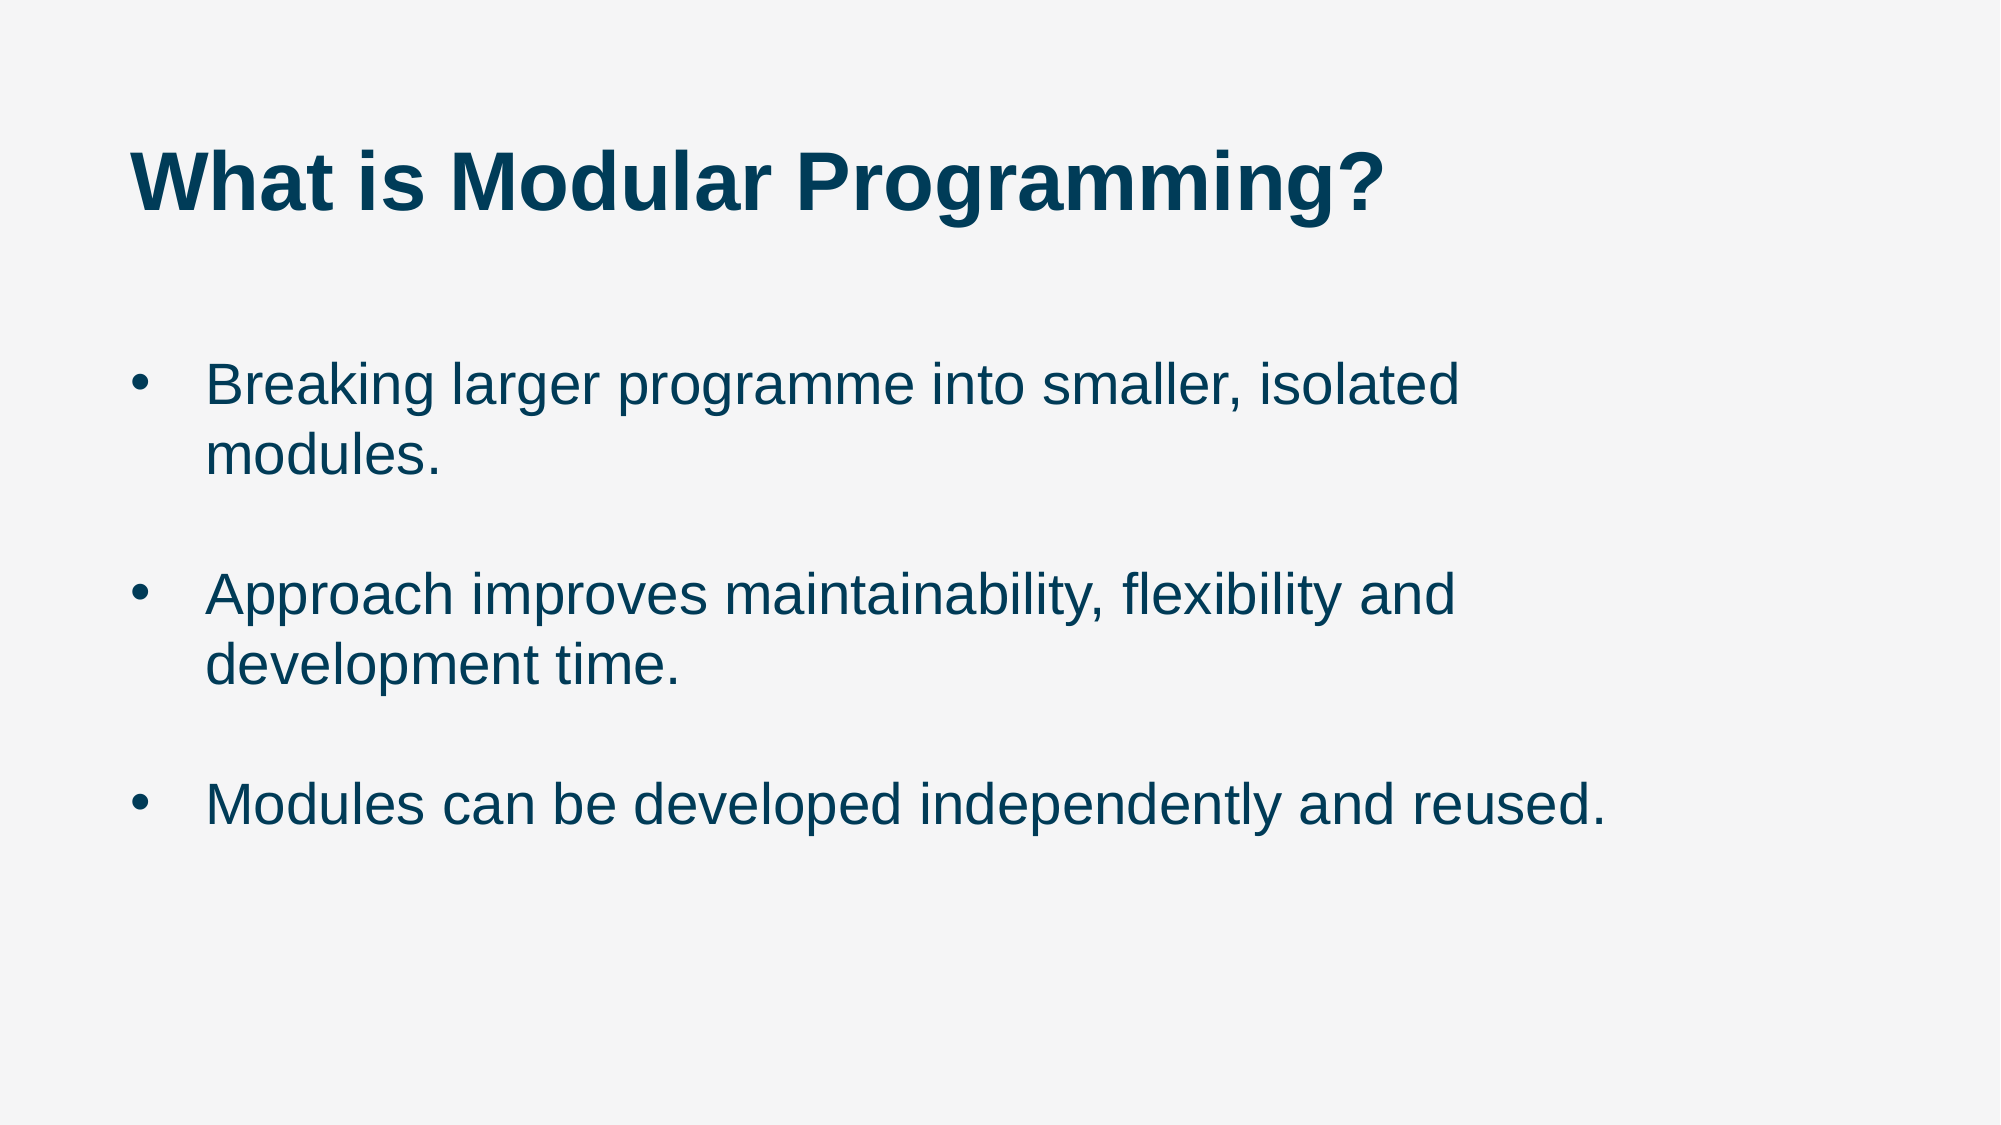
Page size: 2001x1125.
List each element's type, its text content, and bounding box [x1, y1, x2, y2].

title What is Modular Programming? [130, 134, 1401, 245]
text_box Breaking larger programme into smaller, isolated modules. Approach improves maintainability, flexibility and development time. Modules can be developed independently and reused. [130, 338, 1704, 844]
